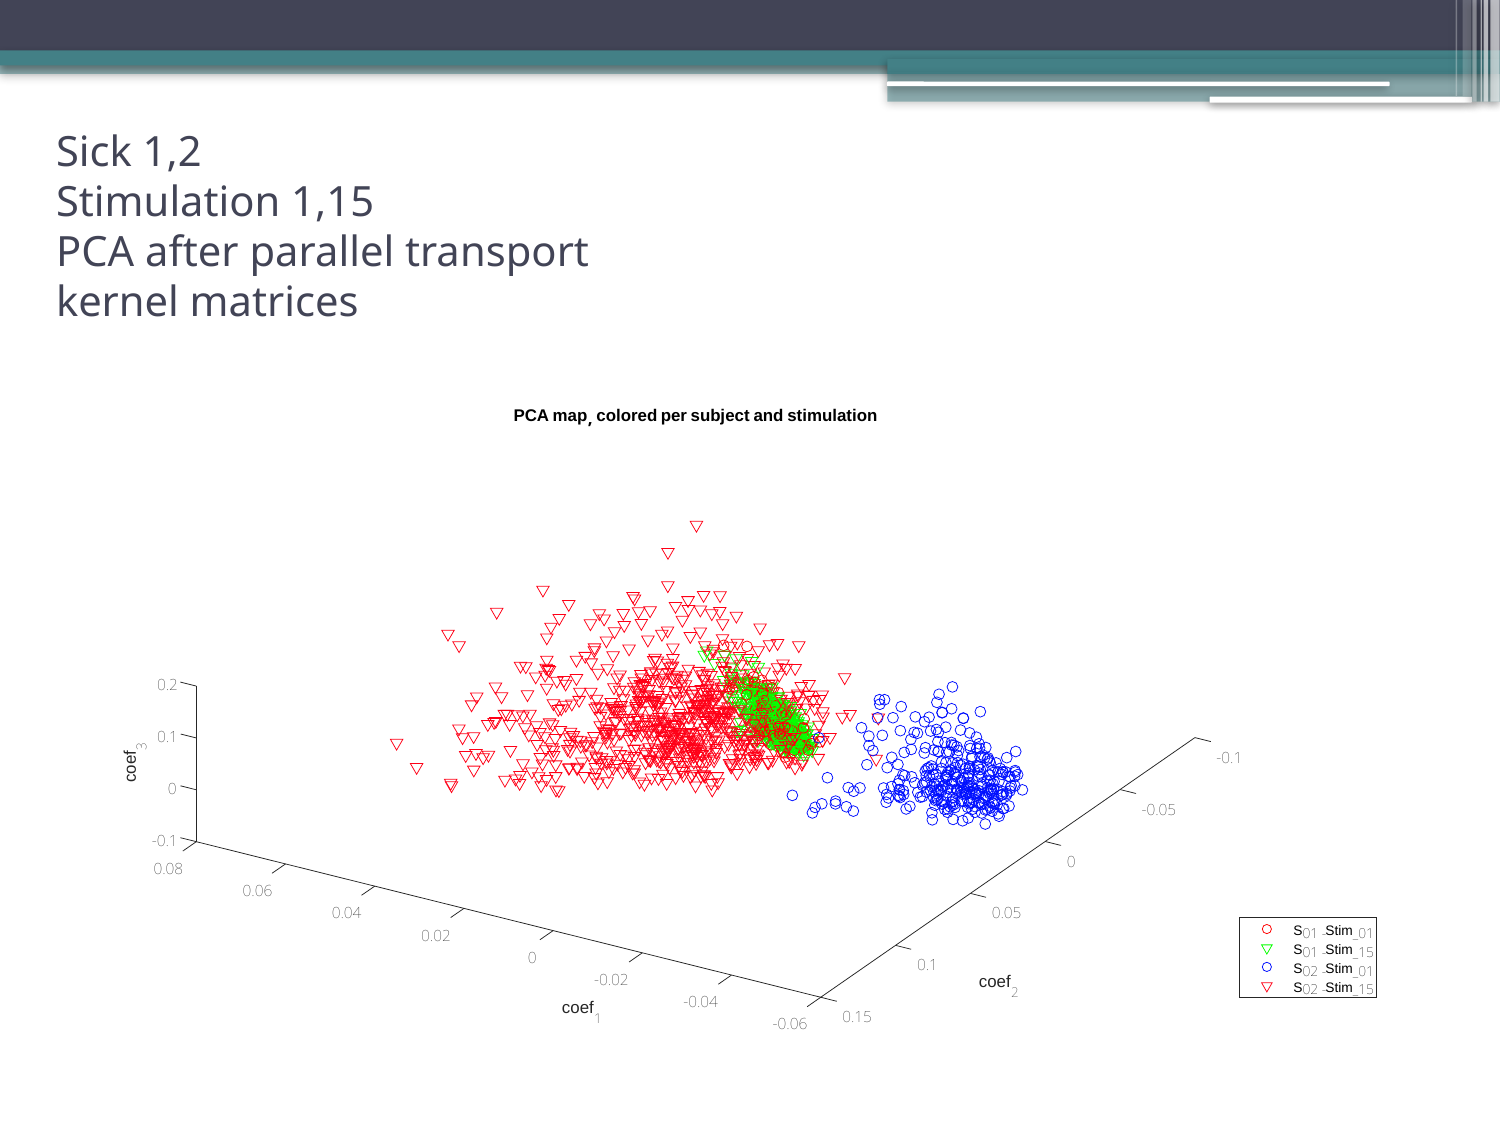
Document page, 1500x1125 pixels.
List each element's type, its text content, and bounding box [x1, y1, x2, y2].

title Sick 1,2 Stimulation 1,15 PCA after parallel transport kernel matrices [41, 137, 1392, 313]
picture [28, 373, 1500, 1075]
